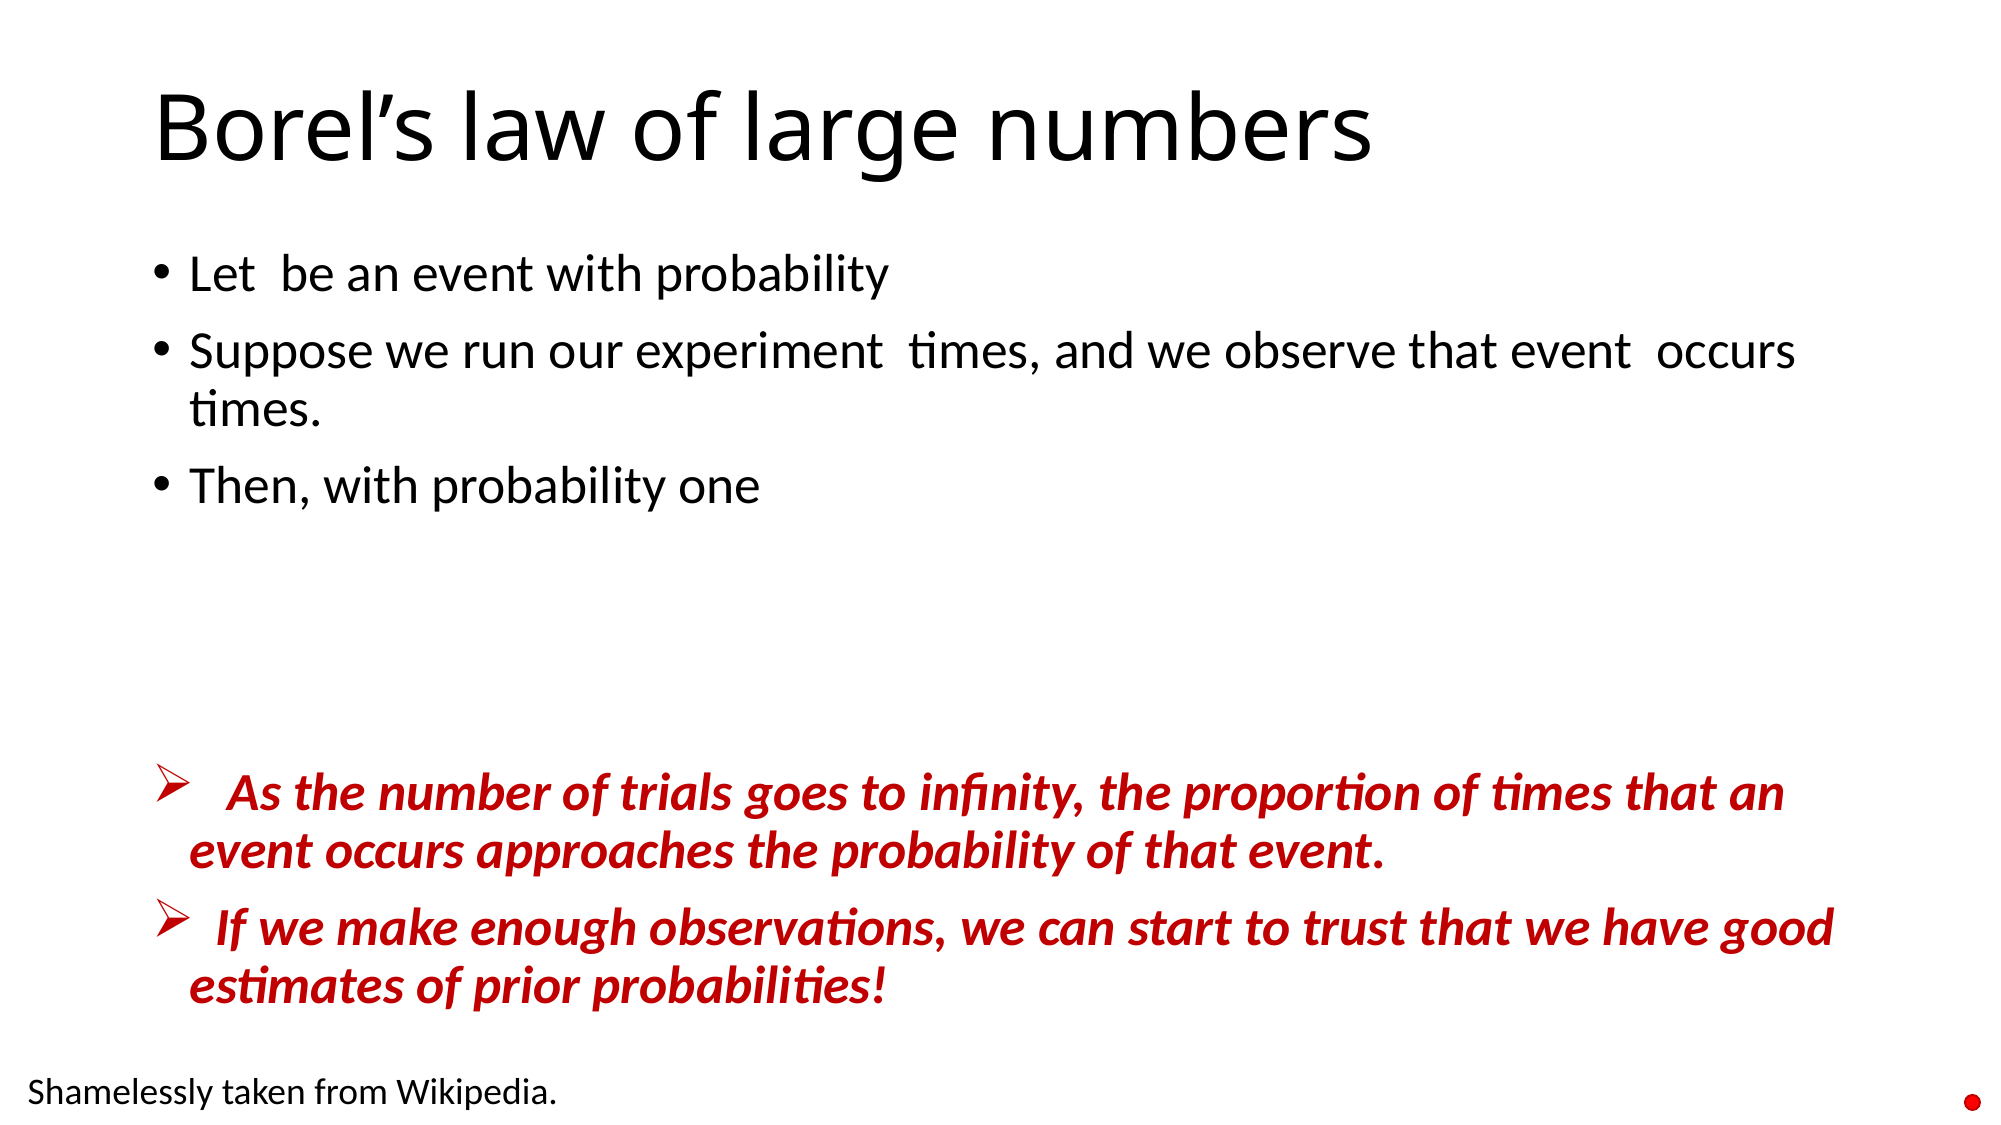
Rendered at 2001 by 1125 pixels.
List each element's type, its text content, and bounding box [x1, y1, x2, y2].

title Borel’s law of large numbers [137, 22, 1863, 240]
text_box [1963, 1093, 1982, 1112]
text_box Shamelessly taken from Wikipedia. [12, 1059, 589, 1119]
